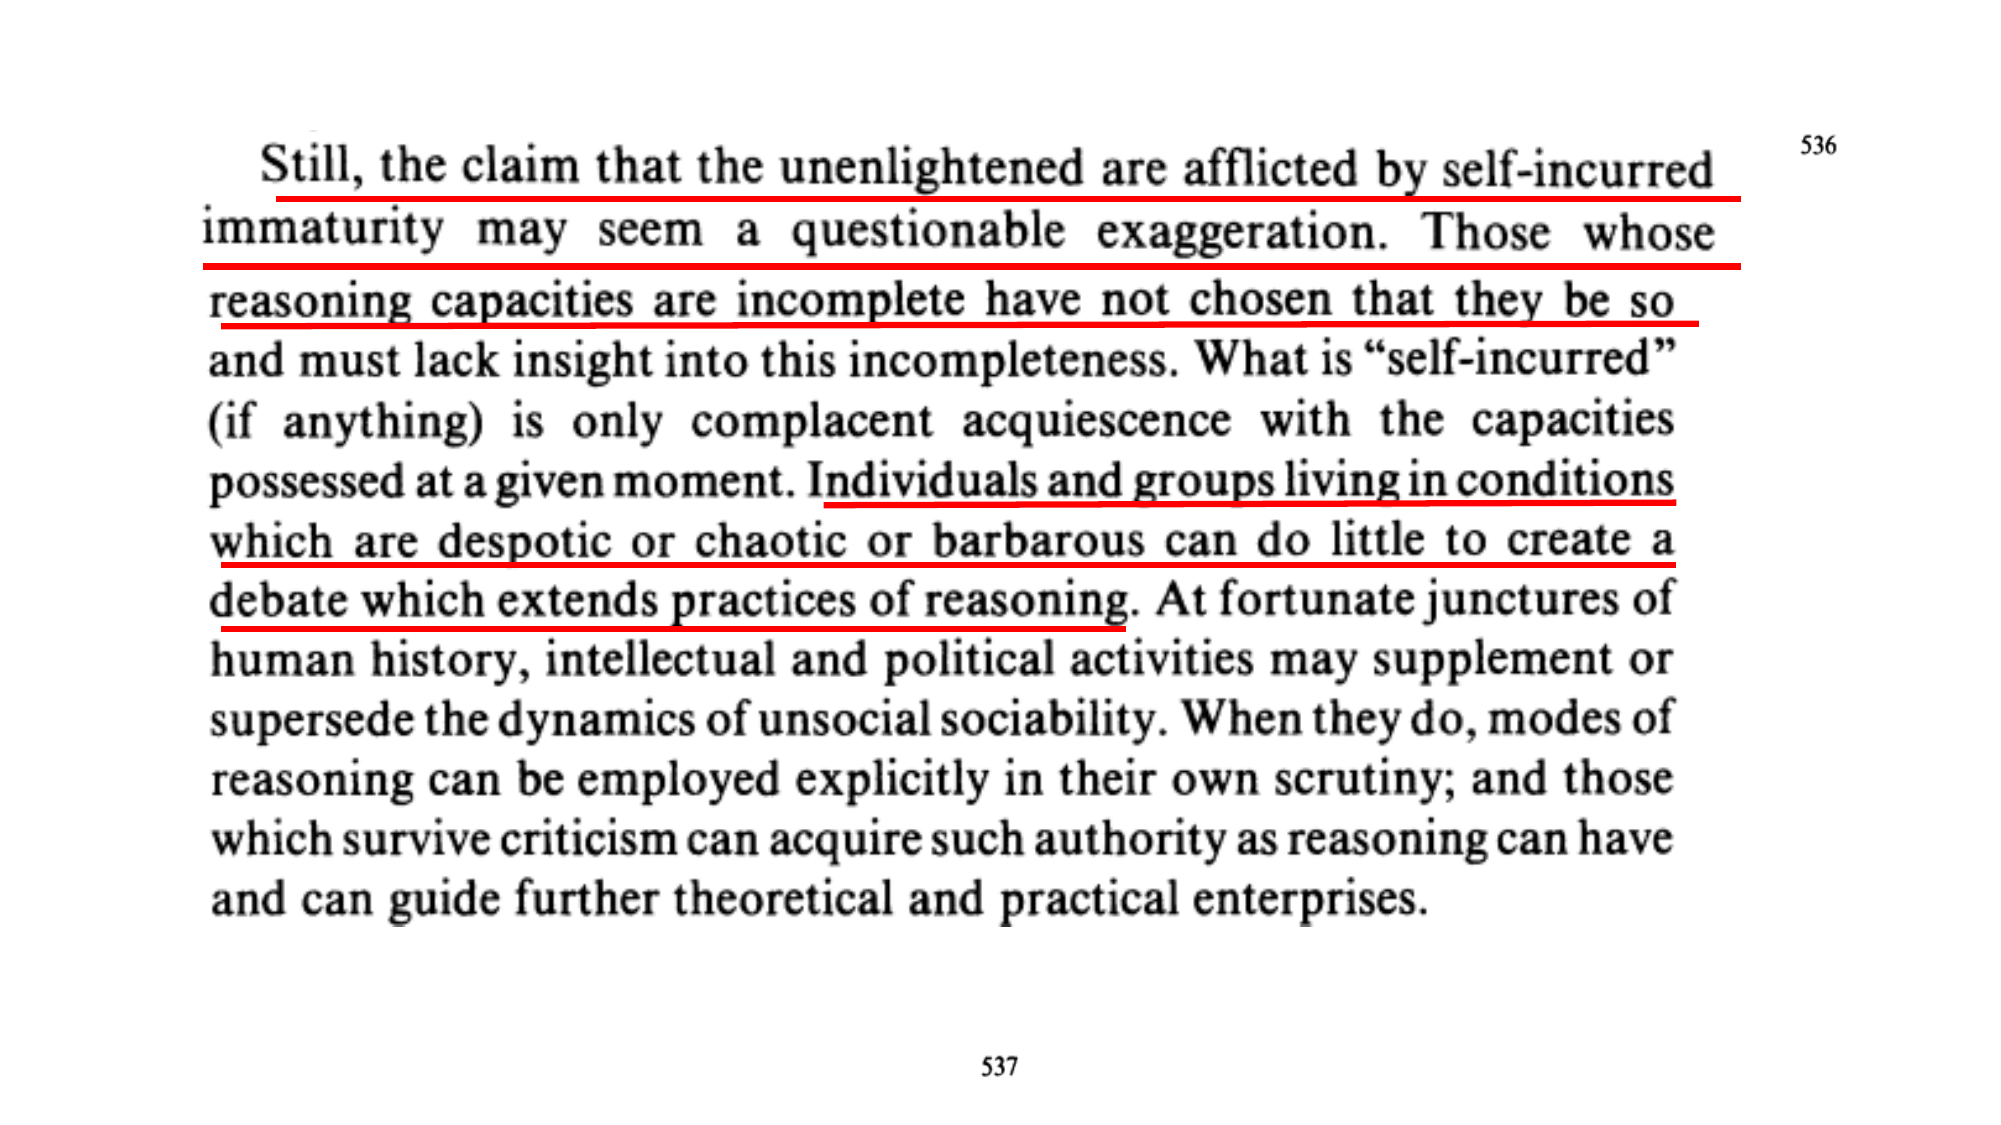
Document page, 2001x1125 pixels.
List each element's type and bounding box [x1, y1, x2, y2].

text_box [220, 323, 1699, 327]
picture [973, 1040, 1032, 1090]
picture [181, 130, 1741, 927]
text_box [823, 502, 1677, 506]
picture [1777, 119, 1854, 171]
